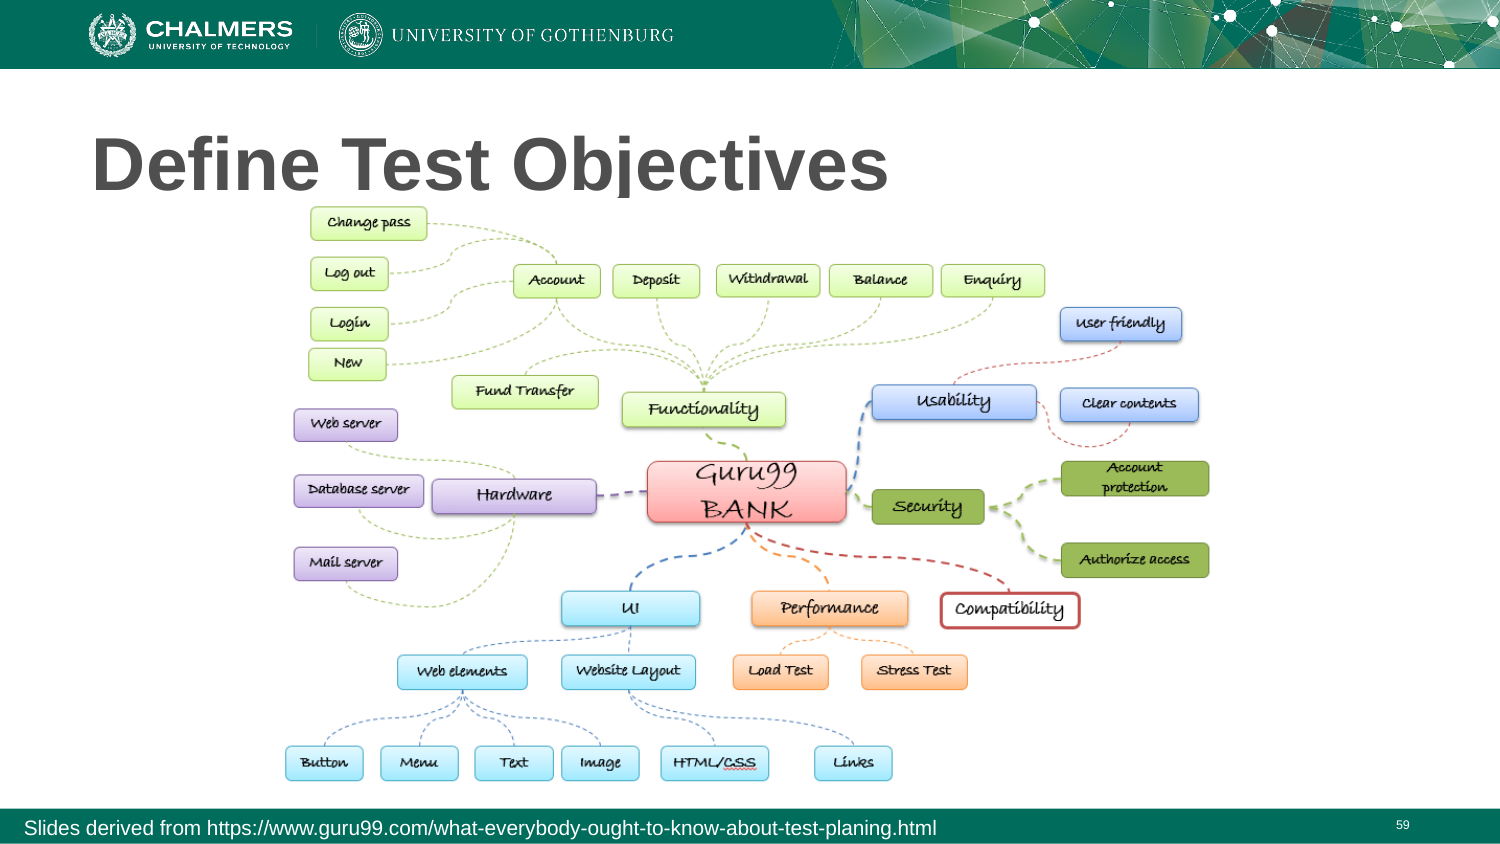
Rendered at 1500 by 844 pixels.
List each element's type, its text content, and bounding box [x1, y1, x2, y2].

title Define Test Objectives [76, 100, 1425, 211]
picture [759, 0, 1500, 68]
slide_number ‹#› [1161, 809, 1425, 844]
picture [64, 0, 696, 85]
text_box Slides derived from https://www.guru99.com/what-everybody-ought-to-know-about-test-planing.html [8, 800, 1161, 844]
picture [278, 198, 1224, 798]
